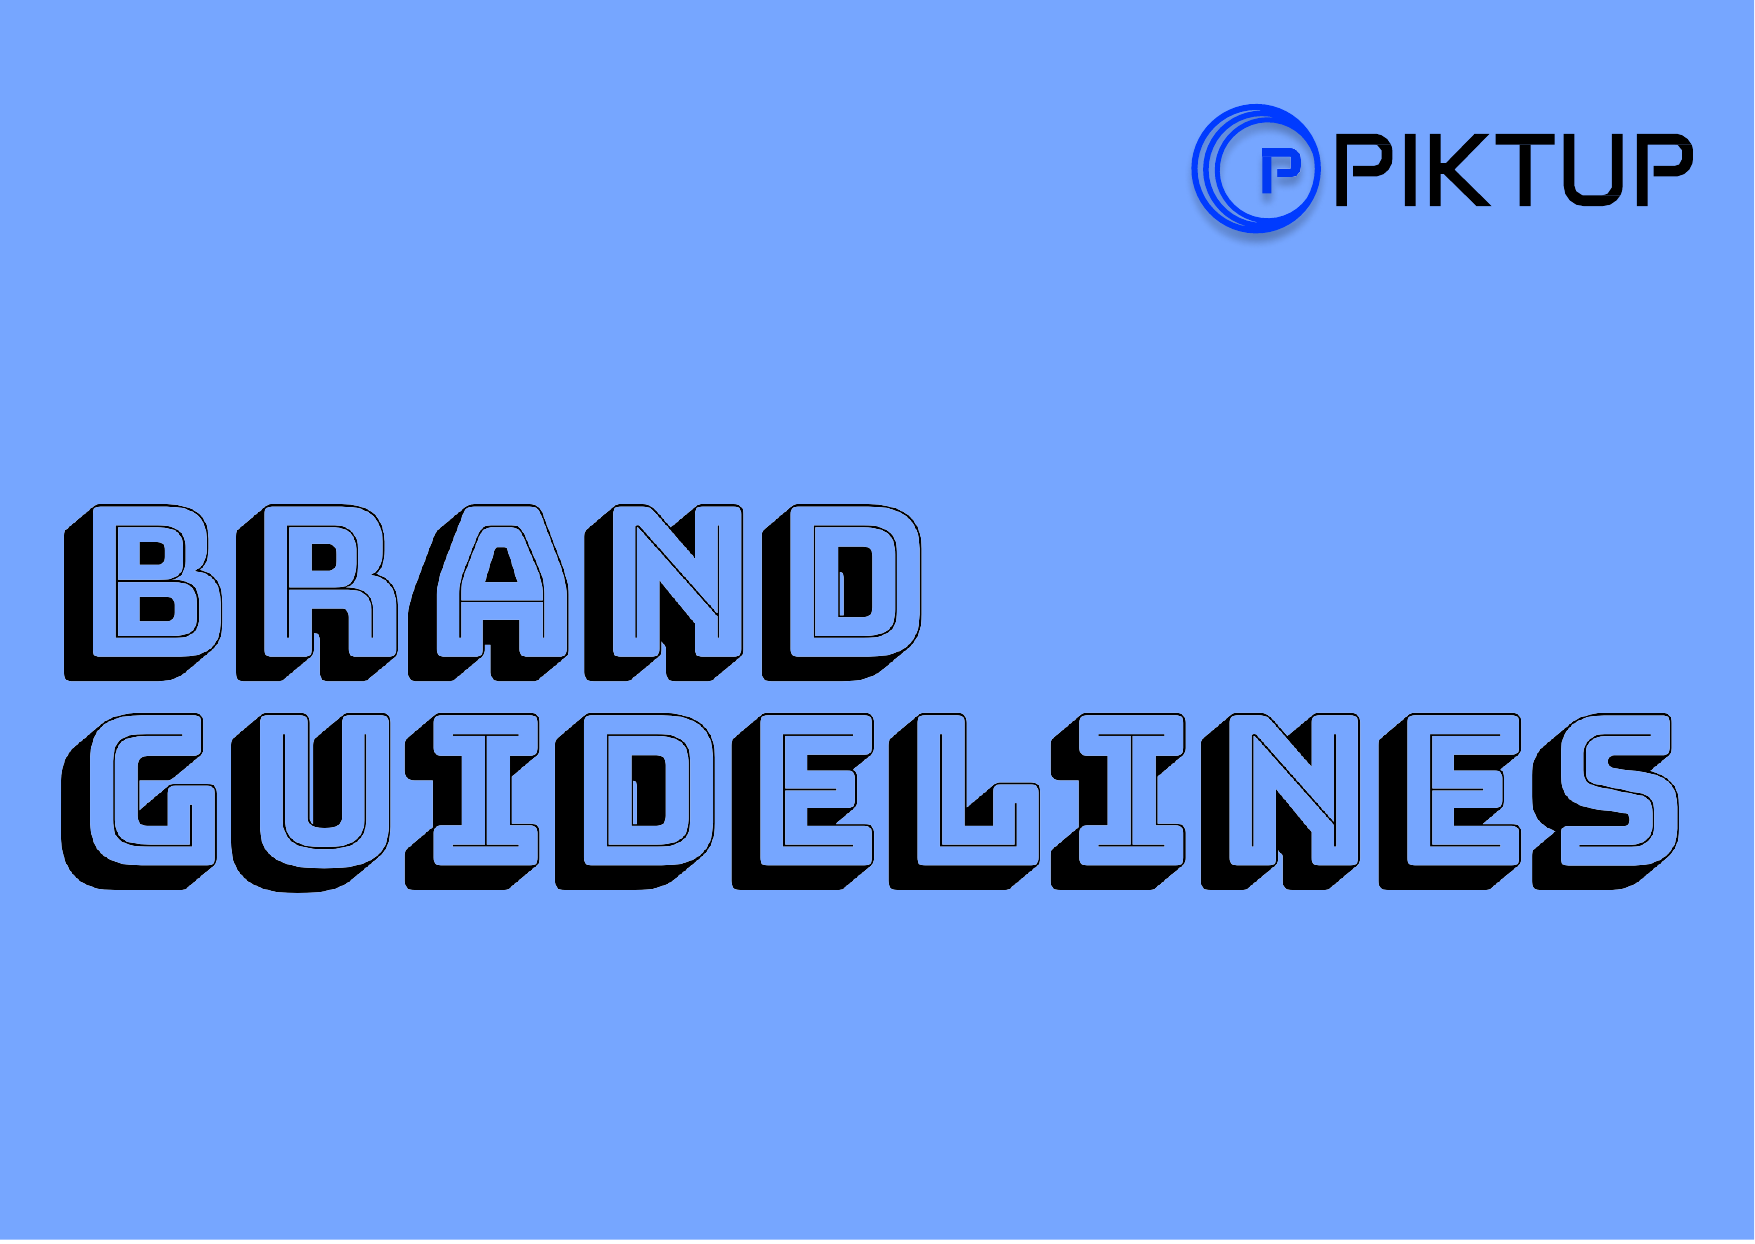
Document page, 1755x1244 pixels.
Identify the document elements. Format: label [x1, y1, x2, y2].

text_box [1174, 95, 1694, 259]
picture [60, 503, 1680, 893]
text_box [0, 0, 1755, 1240]
